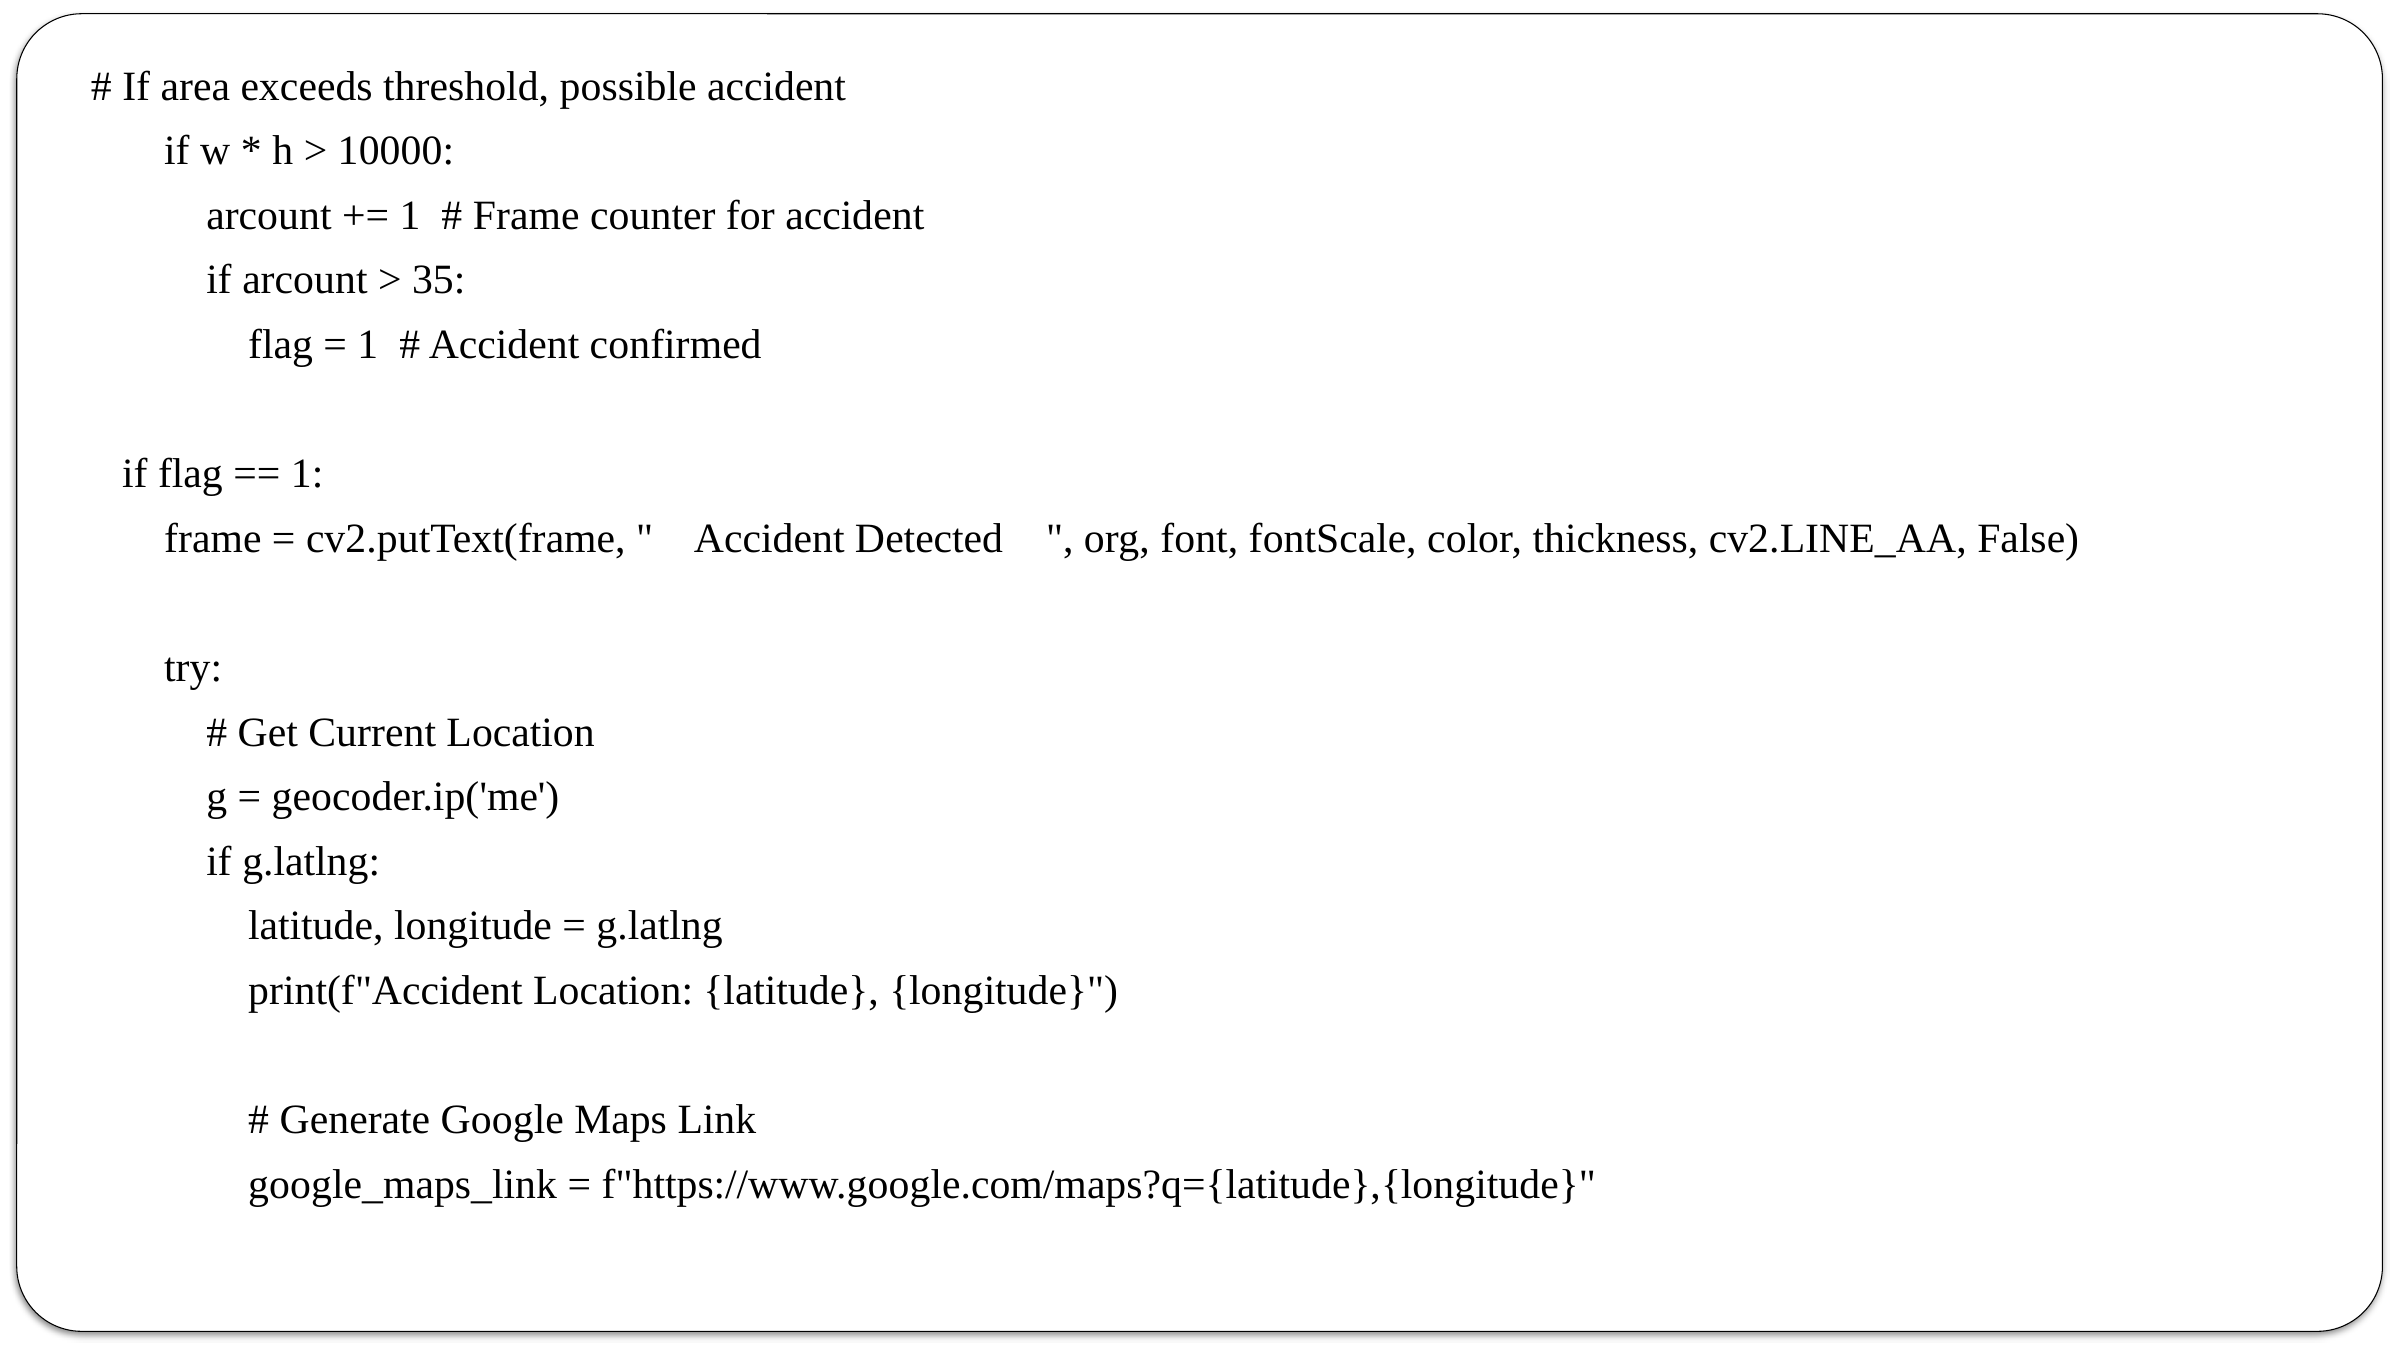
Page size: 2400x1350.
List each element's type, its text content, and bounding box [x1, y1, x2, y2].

text_box # If area exceeds threshold, possible accident if w * h > 10000: arcount += 1 # Frame counter for accident if arcount > 35: flag = 1 # Accident confirmed if flag == 1: frame = cv2.putText(frame, "🚨 Accident Detected 🚨", org, font, fontScale, color, thickness, cv2.LINE_AA, False) try: # Get Current Location g = geocoder.ip('me') if g.latlng: latitude, longitude = g.latlng print(f"Accident Location: {latitude}, {longitude}") # Generate Google Maps Link google_maps_link = f"https://www.google.com/maps?q={latitude},{longitude}" [80, 43, 2259, 1299]
